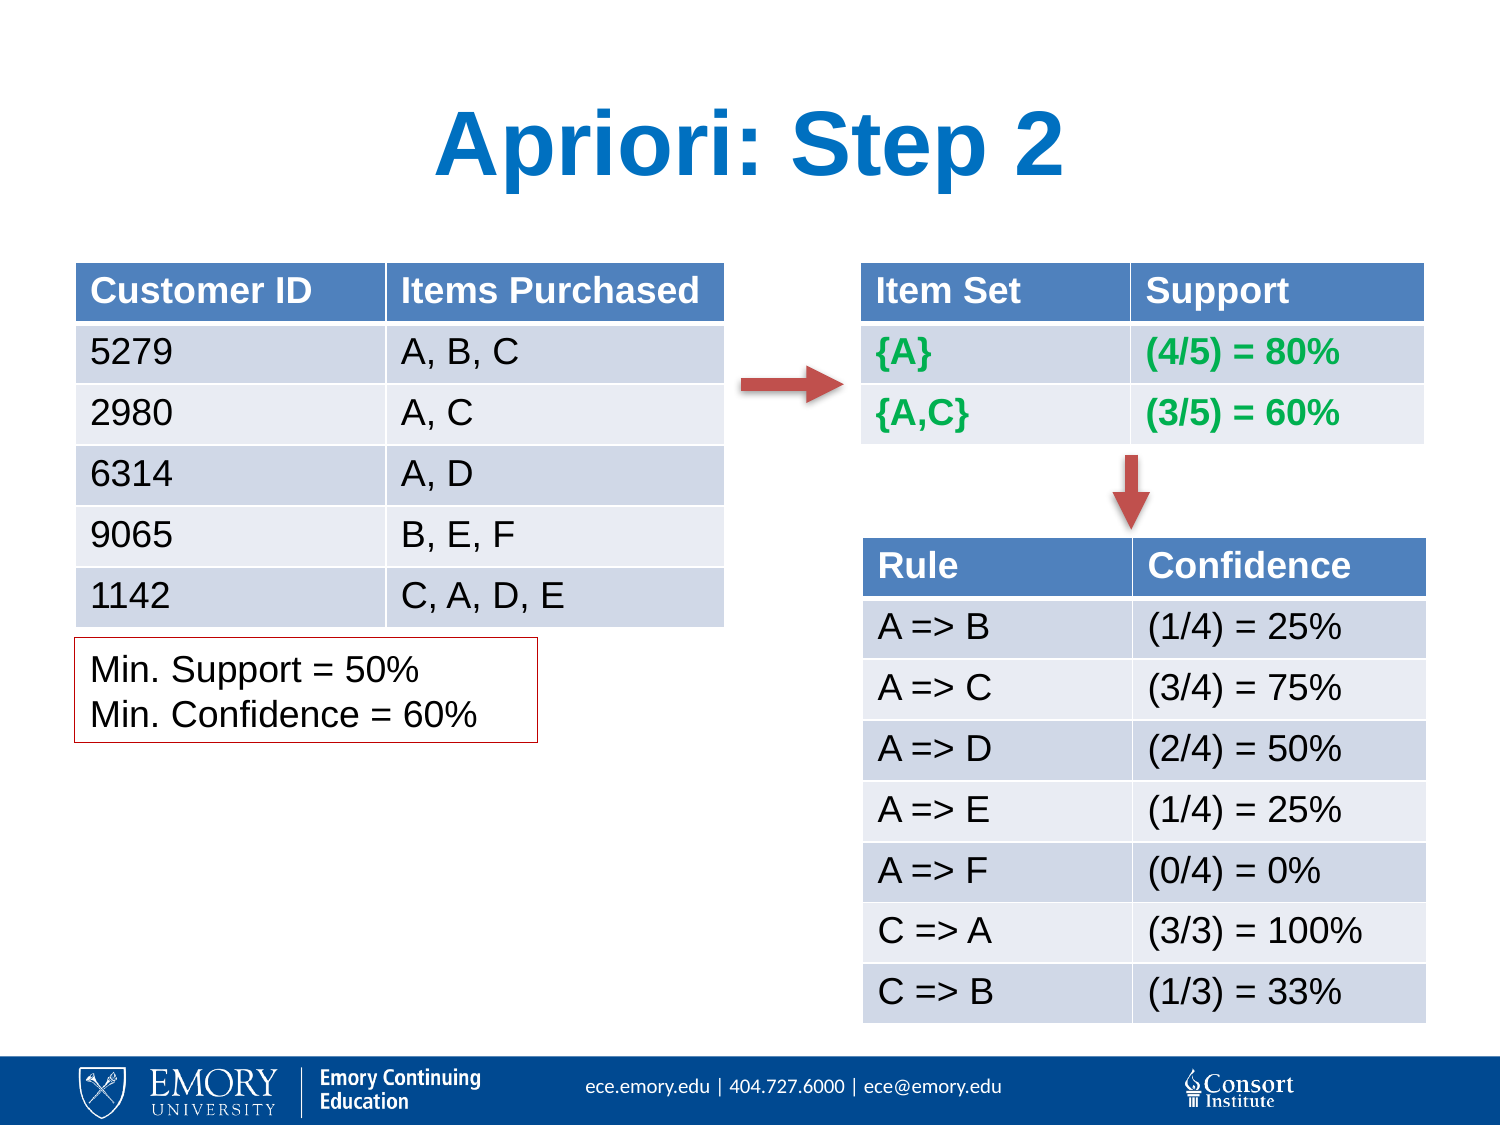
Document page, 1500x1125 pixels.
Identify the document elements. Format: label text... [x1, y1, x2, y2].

table_cell A => F [863, 843, 1132, 902]
table_cell (1/4) = 25% [1133, 601, 1426, 658]
table_cell {A,C} [861, 385, 1130, 444]
picture [1185, 1068, 1294, 1107]
table_cell 6314 [76, 446, 385, 505]
table_cell B, E, F [387, 507, 724, 566]
table_cell (1/3) = 33% [1133, 964, 1426, 1023]
table_cell (0/4) = 0% [1133, 843, 1426, 902]
table_header Rule [863, 538, 1132, 596]
table_cell 1142 [76, 568, 385, 627]
table_cell A, D [387, 446, 724, 505]
table_cell A => D [863, 721, 1132, 780]
table_cell {A} [861, 326, 1130, 383]
table_header Items Purchased [387, 263, 724, 321]
table_header Support [1131, 263, 1424, 321]
table_cell (1/4) = 25% [1133, 782, 1426, 841]
text_box Min. Support = 50% Min. Confidence = 60% [74, 637, 538, 743]
table_cell A, C [387, 385, 724, 444]
table_cell 5279 [76, 326, 385, 383]
table_cell (2/4) = 50% [1133, 721, 1426, 780]
table_cell A => B [863, 601, 1132, 658]
table_header Item Set [861, 263, 1130, 321]
title Apriori: Step 2 [75, 45, 1425, 233]
table_cell A => C [863, 660, 1132, 719]
table_cell C, A, D, E [387, 568, 724, 627]
table_cell A => E [863, 782, 1132, 841]
table_cell 9065 [76, 507, 385, 566]
table_header Confidence [1133, 538, 1426, 596]
picture [75, 1056, 513, 1125]
table_cell C => B [863, 964, 1132, 1023]
table_cell A, B, C [387, 326, 724, 383]
table_cell (3/4) = 75% [1133, 660, 1426, 719]
table_cell 2980 [76, 385, 385, 444]
table_cell C => A [863, 903, 1132, 962]
table_cell (3/3) = 100% [1133, 903, 1426, 962]
table_cell (3/5) = 60% [1131, 385, 1424, 444]
table_header Customer ID [76, 263, 385, 321]
table_cell (4/5) = 80% [1131, 326, 1424, 383]
